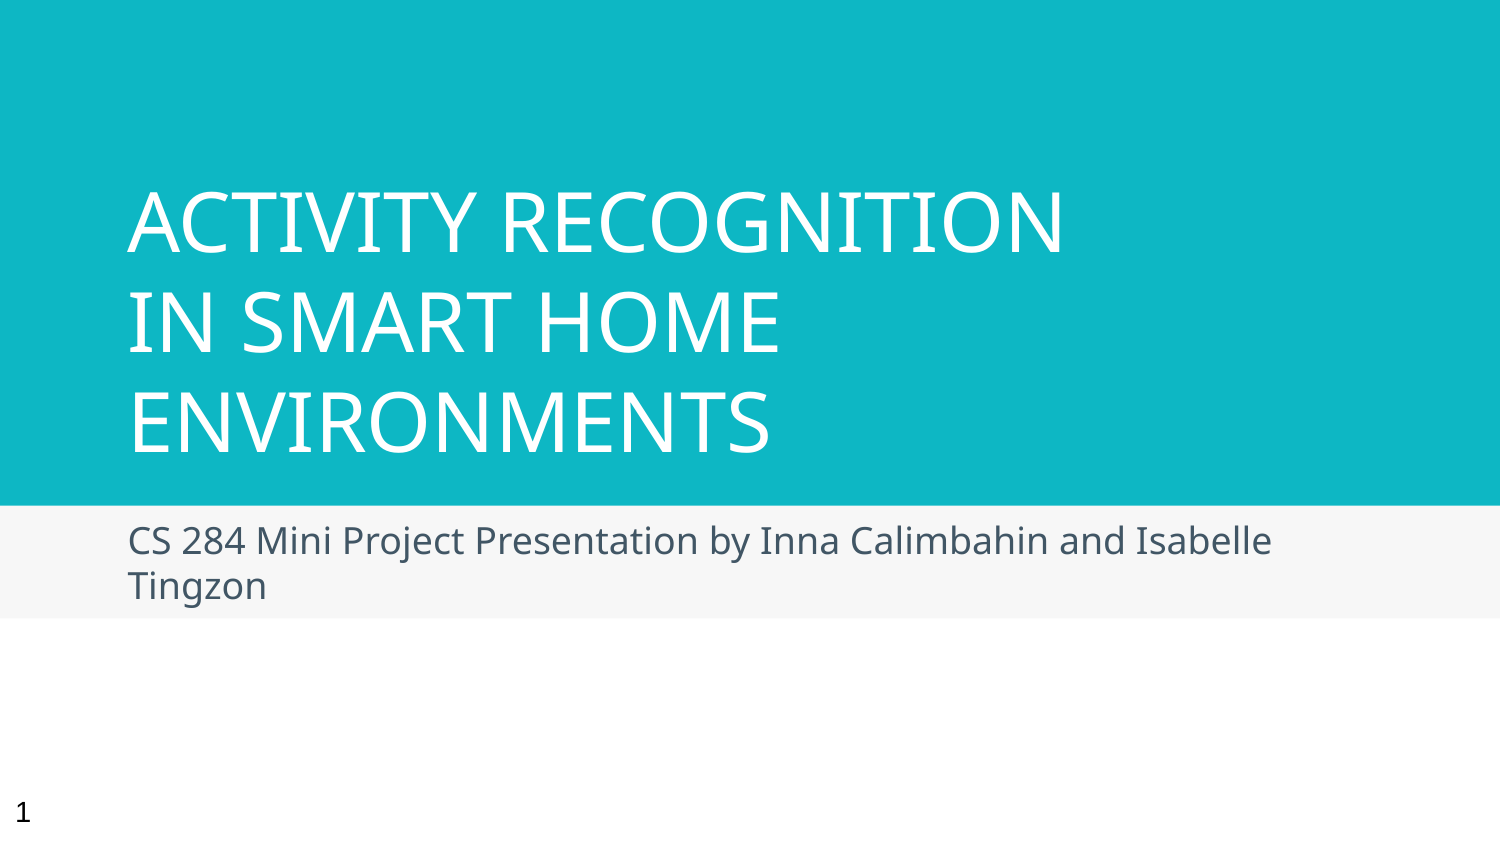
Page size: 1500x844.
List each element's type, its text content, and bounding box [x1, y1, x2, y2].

subtitle CS 284 Mini Project Presentation by Inna Calimbahin and Isabelle Tingzon [112, 505, 1400, 619]
slide_number 1 [0, 561, 110, 844]
title ACTIVITY RECOGNITION IN SMART HOME ENVIRONMENTS [112, 312, 1459, 485]
